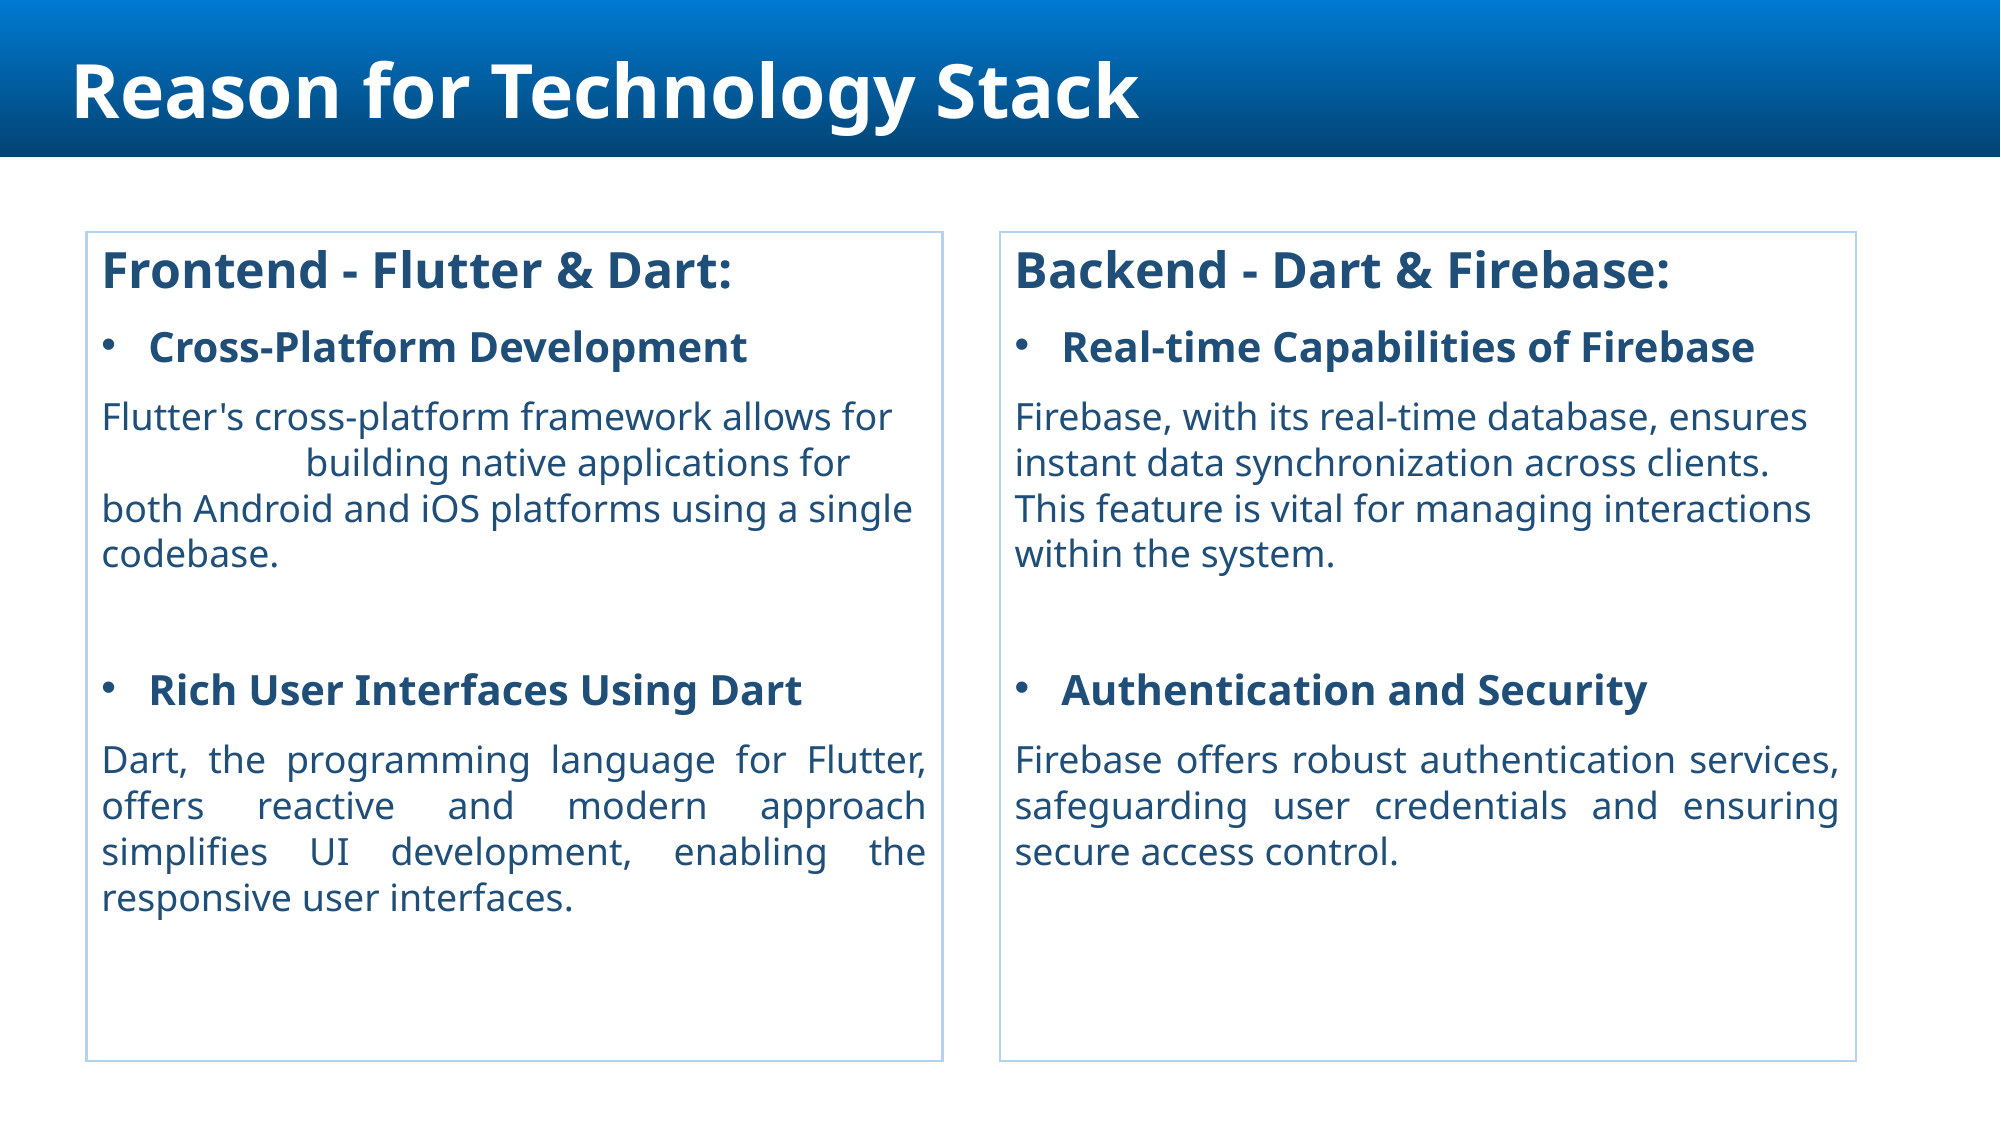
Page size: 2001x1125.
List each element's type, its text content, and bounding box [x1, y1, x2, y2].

text_box Reason for Technology Stack [55, 25, 1743, 157]
text_box Backend - Dart & Firebase: Real-time Capabilities of Firebase Firebase, with its real-time database, ensures instant data synchronization across clients. This feature is vital for managing interactions within the system. Authentication and Security Firebase offers robust authentication services, safeguarding user credentials and ensuring secure access control. [999, 231, 1857, 1062]
text_box [0, 0, 2000, 157]
text_box Frontend - Flutter & Dart: Cross-Platform Development Flutter's cross-platform framework allows for building native applications for both Android and iOS platforms using a single codebase. Rich User Interfaces Using Dart Dart, the programming language for Flutter, offers reactive and modern approach simplifies UI development, enabling the responsive user interfaces. [85, 231, 944, 1062]
